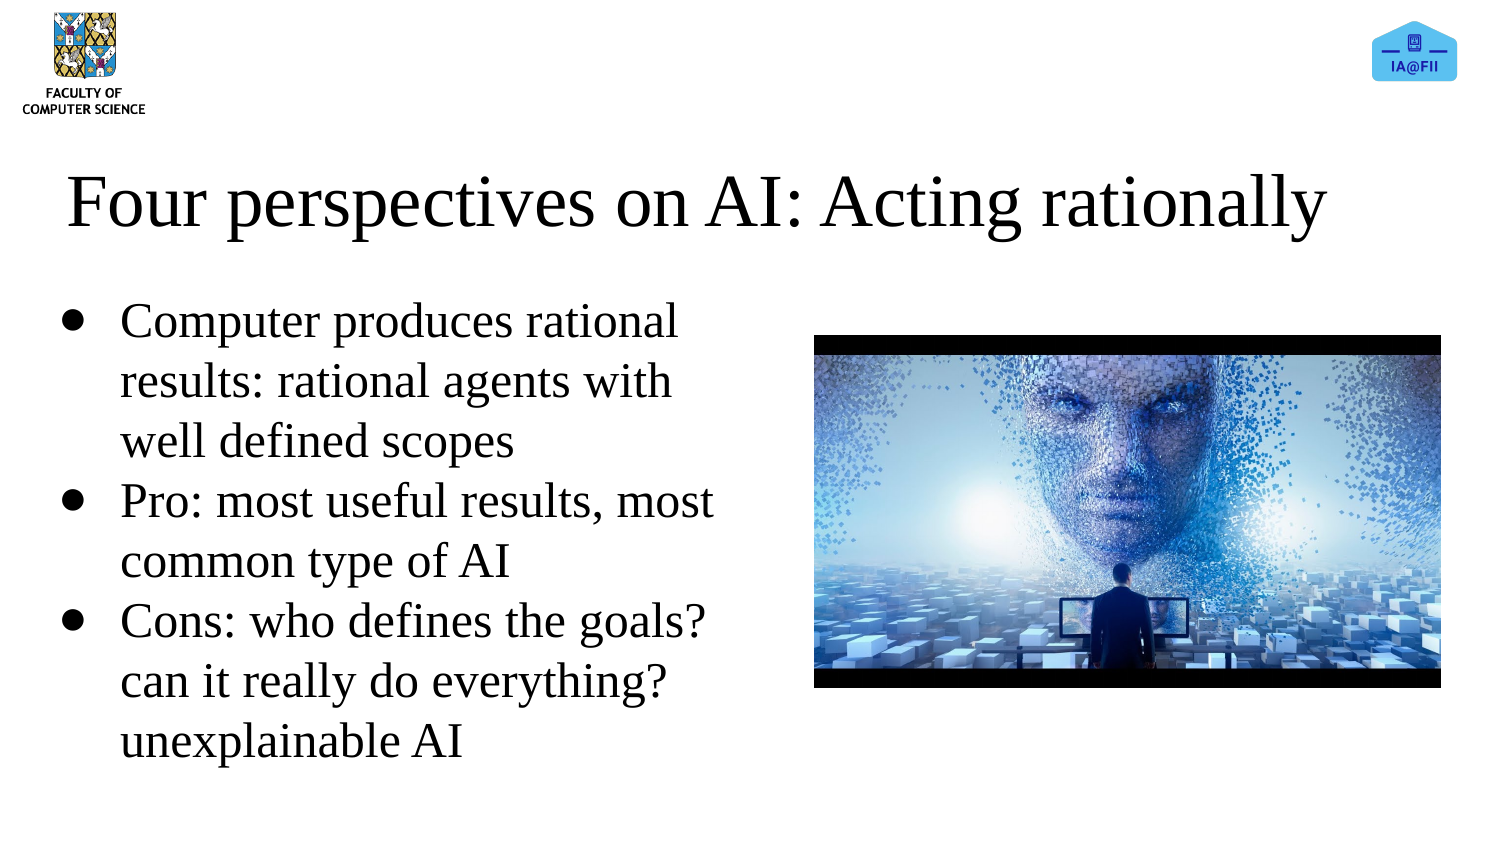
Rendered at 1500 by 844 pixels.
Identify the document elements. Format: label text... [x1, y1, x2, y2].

picture [1349, 0, 1480, 116]
picture [814, 335, 1441, 689]
text_box Computer produces rational results: rational agents with well defined scopes Pro: most useful results, most common type of AI Cons: who defines the goals? can it really do everything? unexplainable AI [30, 272, 734, 825]
picture [0, 0, 169, 141]
title Four perspectives on AI: Acting rationally [51, 115, 1449, 257]
